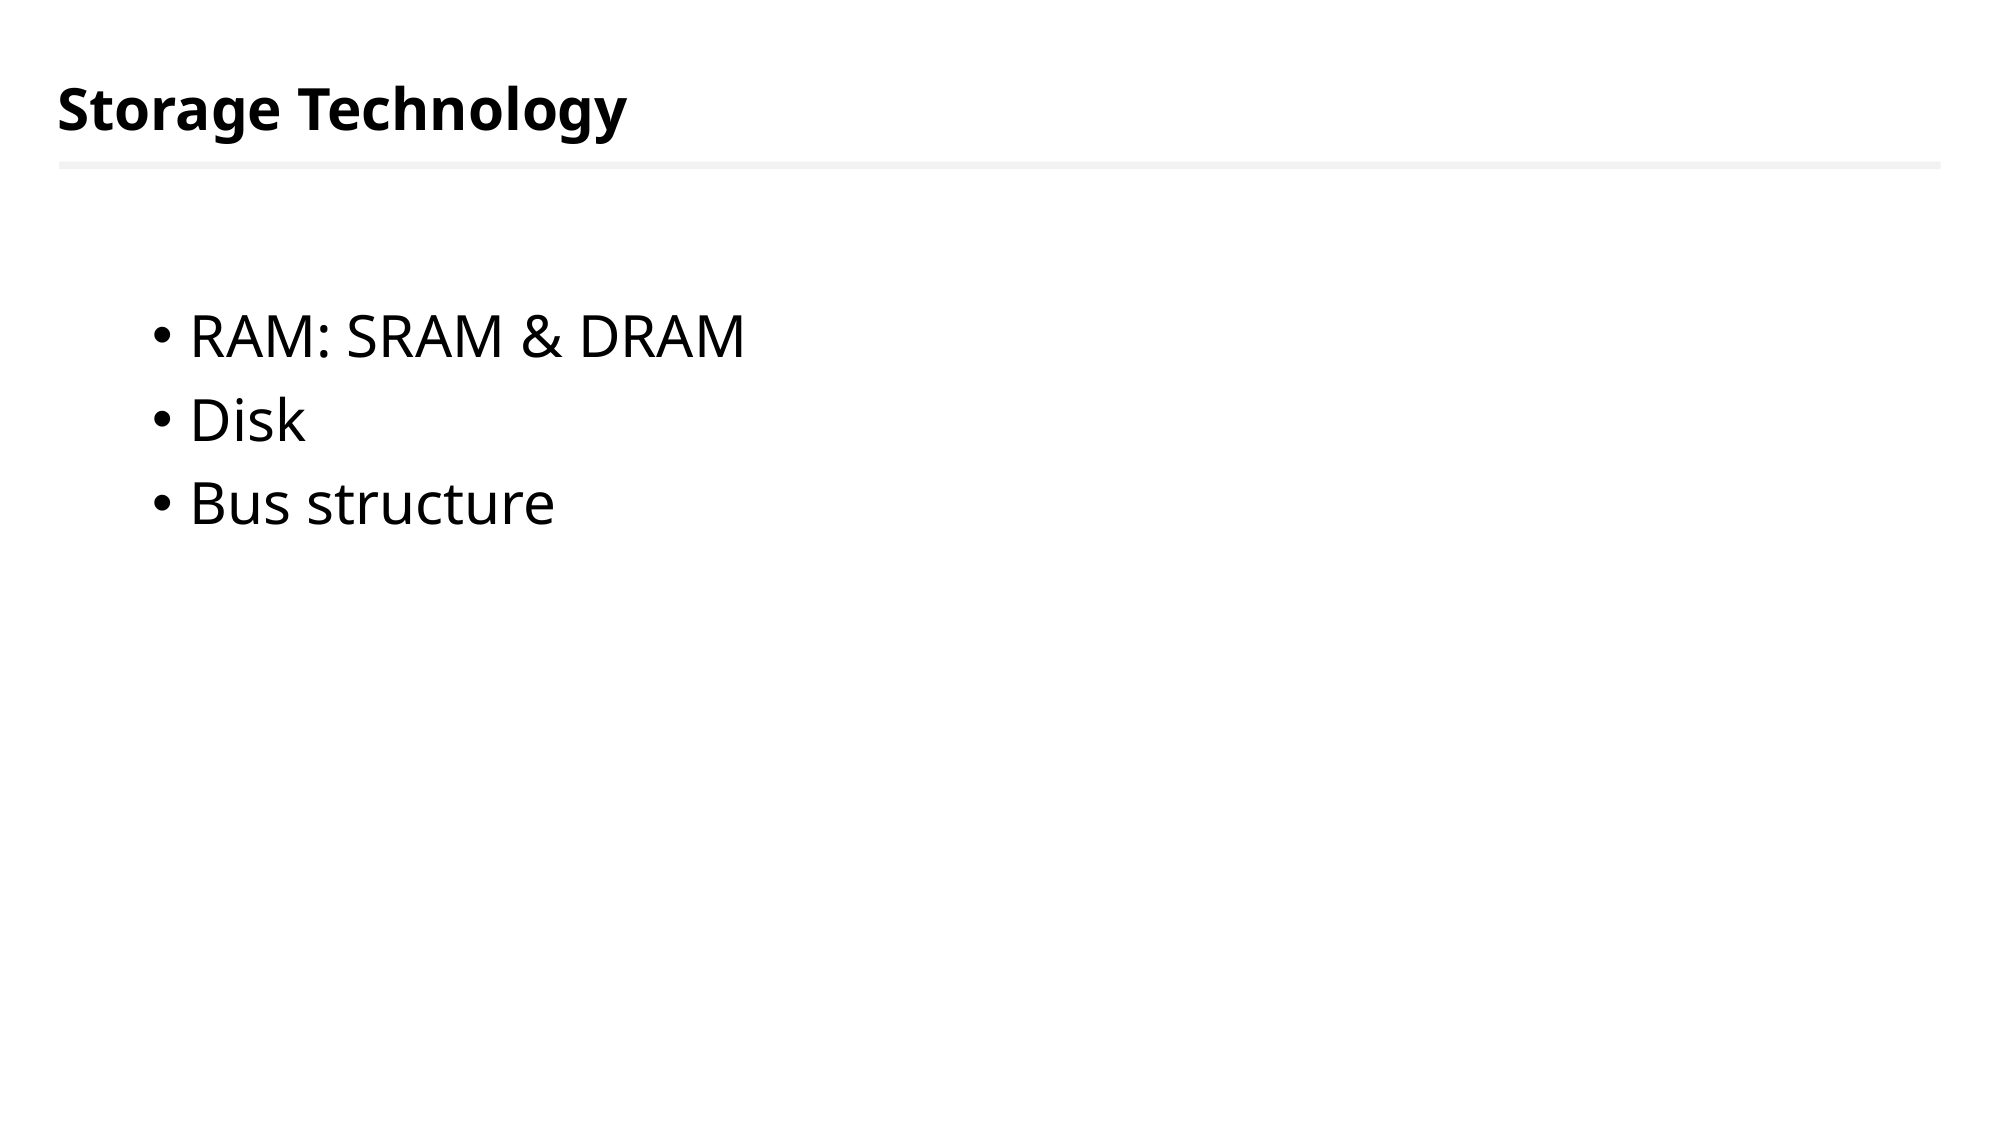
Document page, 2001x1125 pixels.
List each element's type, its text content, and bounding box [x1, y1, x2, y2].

list RAM: SRAM & DRAM Disk Bus structure [137, 299, 1863, 1014]
text_box Storage Technology [42, 64, 1518, 150]
